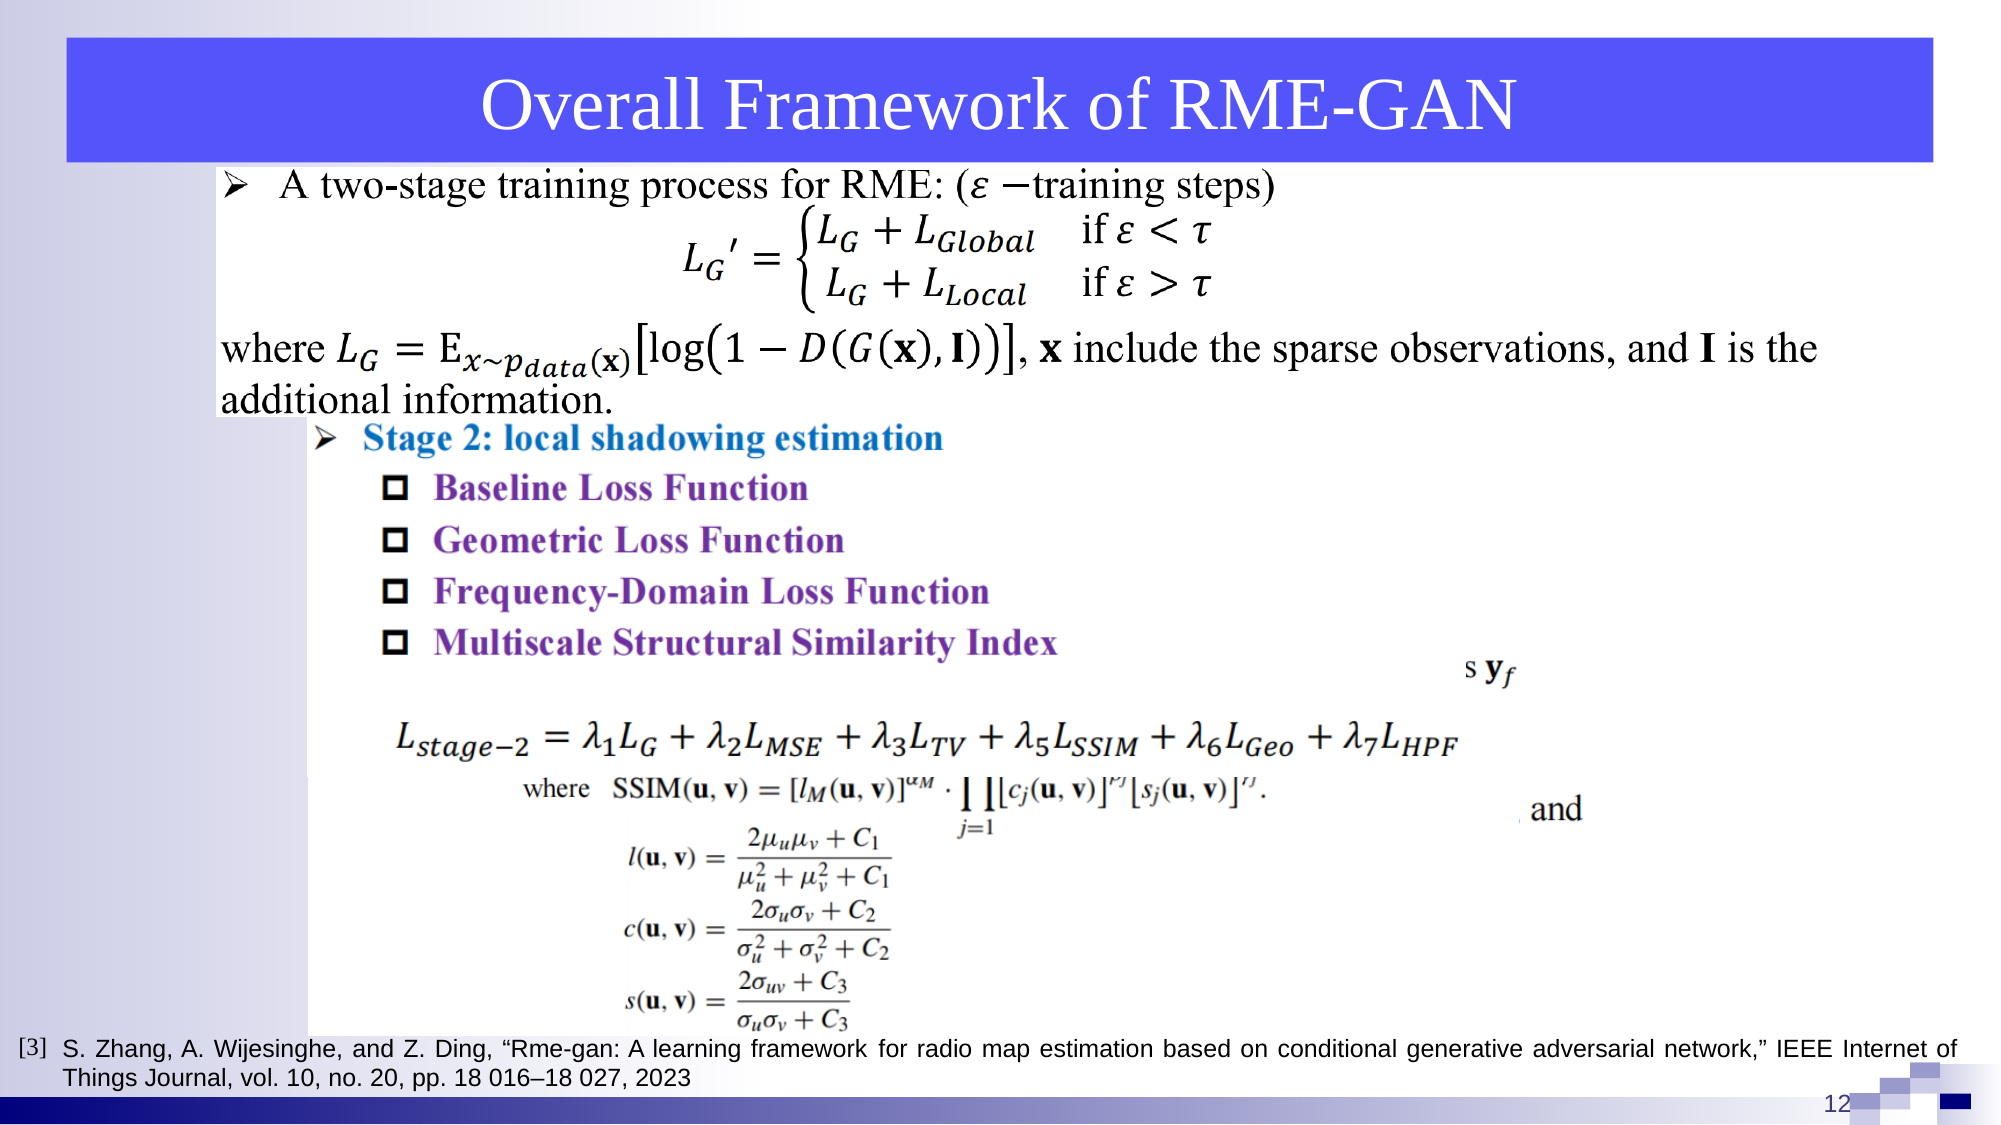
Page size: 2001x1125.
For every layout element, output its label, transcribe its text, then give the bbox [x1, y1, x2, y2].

picture [216, 167, 1819, 1036]
title Overall Framework of RME-GAN [66, 37, 1934, 163]
slide_number 11 [1399, 1100, 1867, 1125]
text_box [3] [3, 1023, 67, 1068]
text_box S. Zhang, A. Wijesinghe, and Z. Ding, “Rme-gan: A learning framework for radio map estimation based on conditional generative adversarial network,” IEEE Internet of Things Journal, vol. 10, no. 20, pp. 18 016–18 027, 2023 [47, 1024, 1975, 1100]
